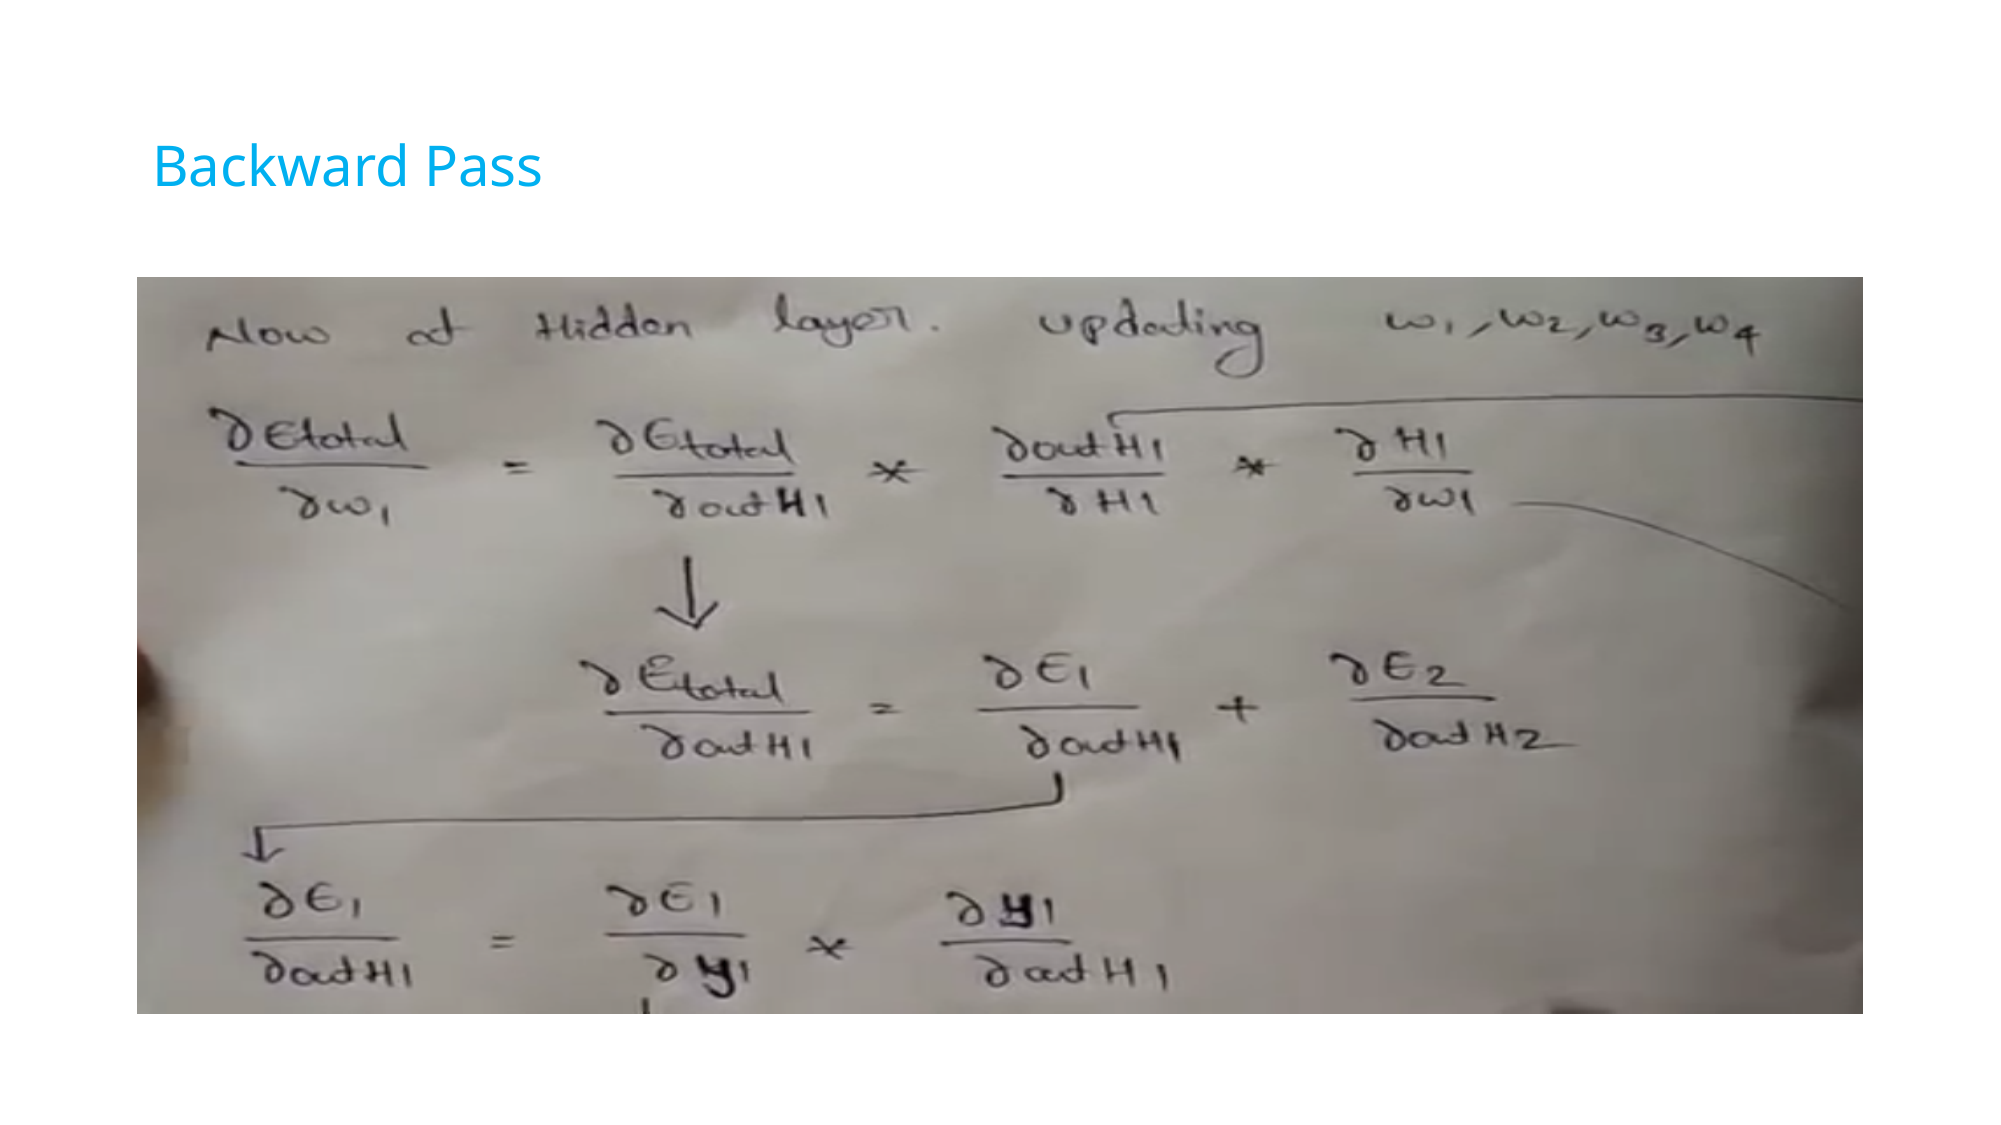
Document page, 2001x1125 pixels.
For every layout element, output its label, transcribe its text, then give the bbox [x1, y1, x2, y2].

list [137, 277, 1863, 1014]
title Backward Pass [137, 59, 1863, 277]
